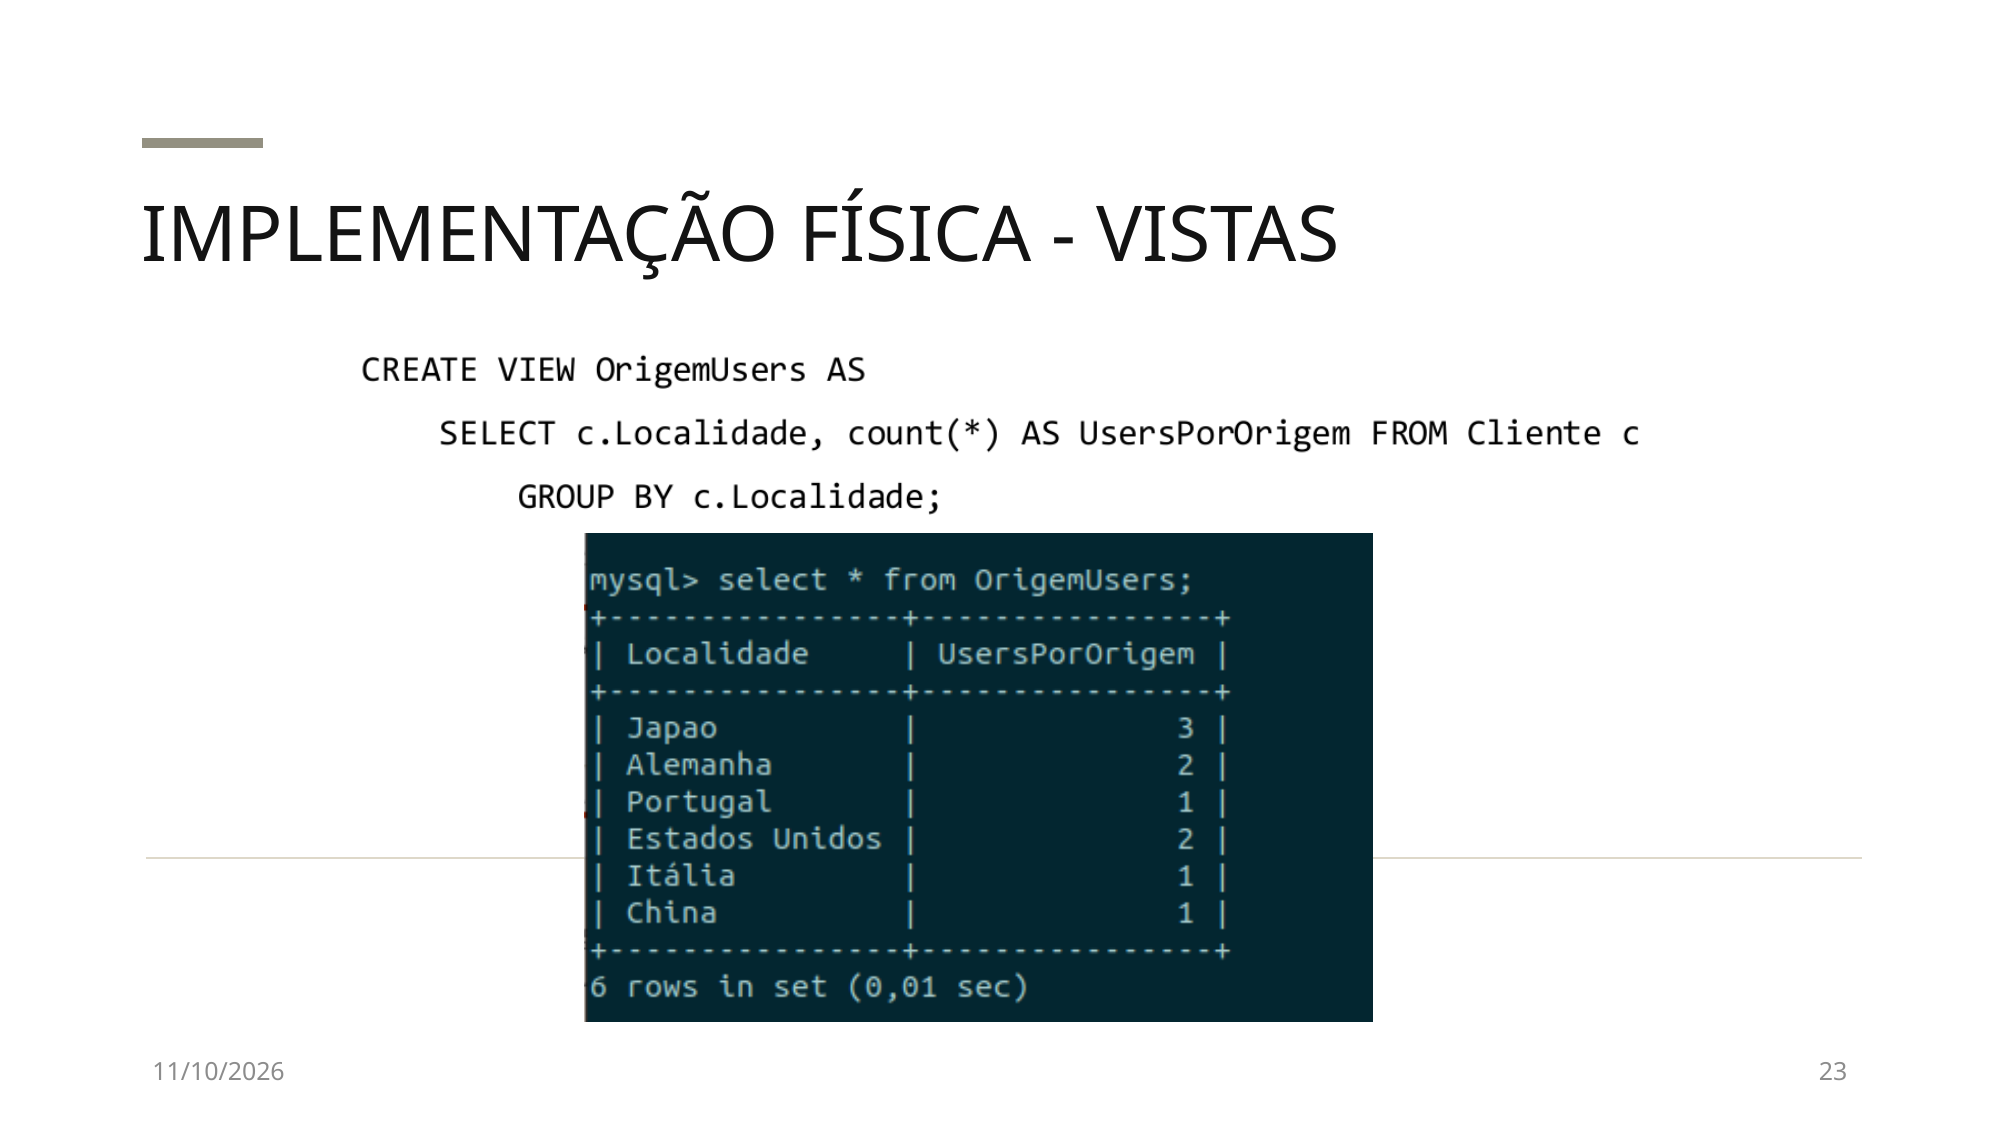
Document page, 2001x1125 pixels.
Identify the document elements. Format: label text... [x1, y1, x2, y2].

slide_number 23 [1412, 1042, 1863, 1103]
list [347, 348, 1657, 533]
picture [584, 533, 1373, 1022]
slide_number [137, 1042, 588, 1103]
title Implementação Física - Vistas [126, 187, 1485, 373]
